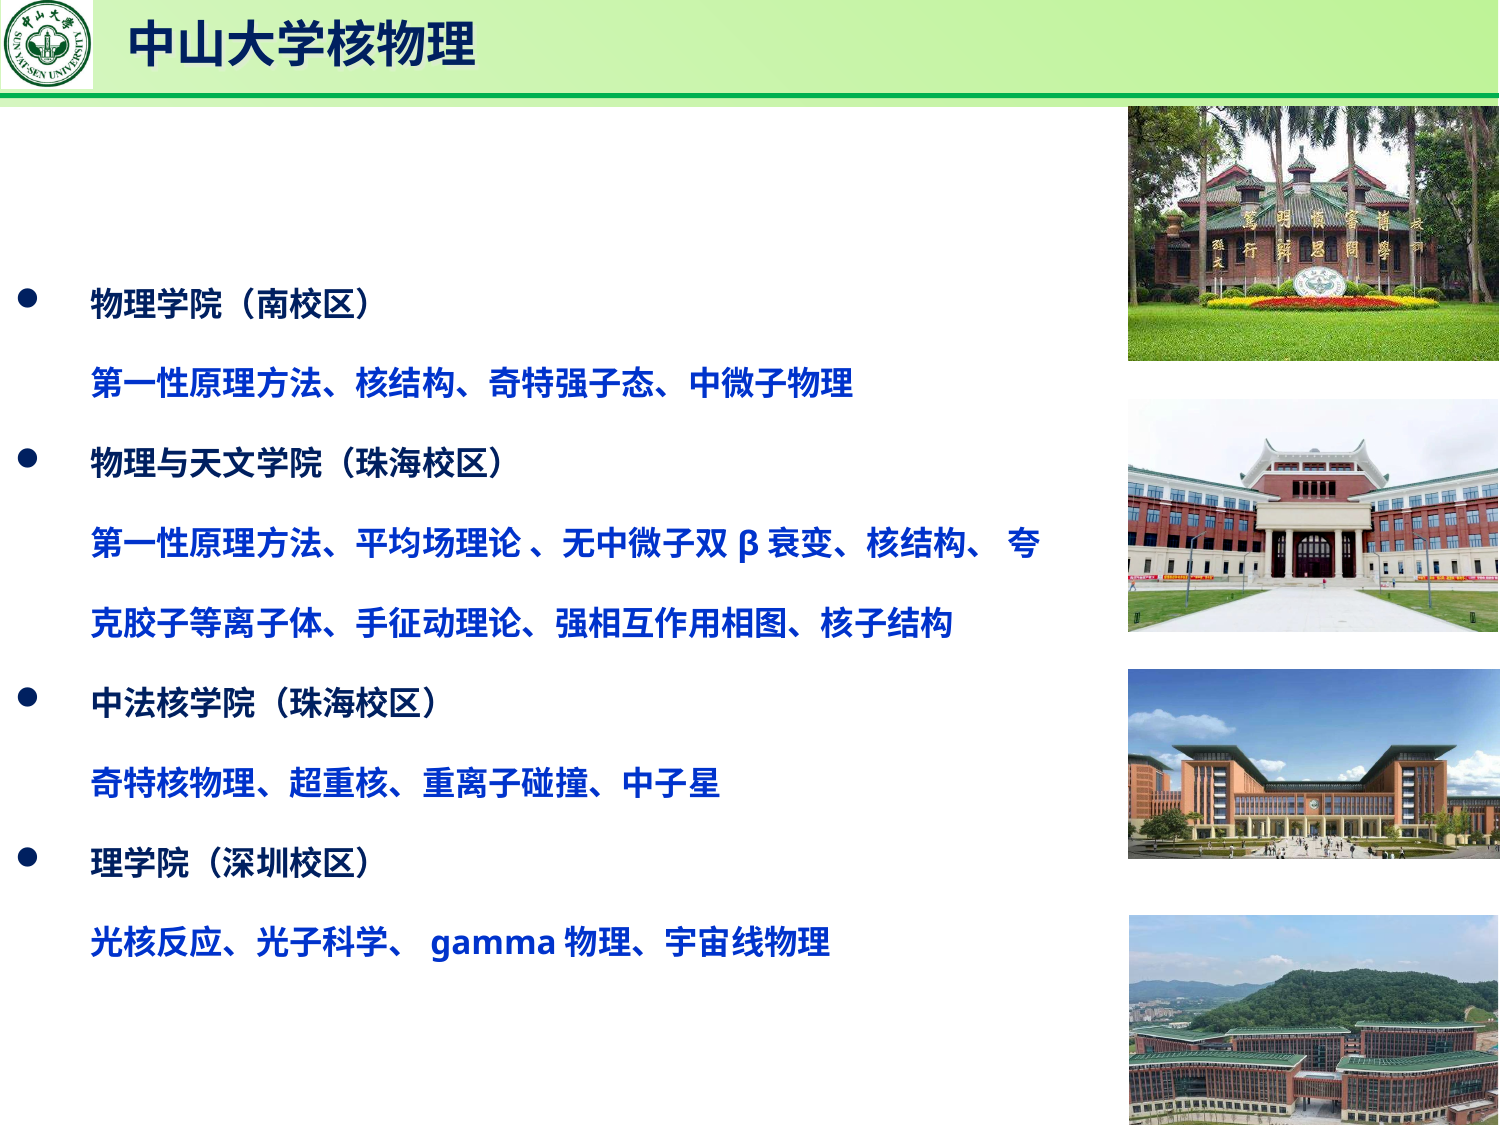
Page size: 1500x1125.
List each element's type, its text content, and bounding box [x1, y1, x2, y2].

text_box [0, 0, 1499, 107]
picture [1128, 106, 1499, 361]
picture [1128, 915, 1499, 1125]
picture [1, 0, 93, 89]
picture [1127, 669, 1500, 859]
picture [1128, 399, 1498, 632]
list 物理学院（南校区） 第一性原理方法、核结构、奇特强子态、中微子物理 物理与天文学院（珠海校区） 第一性原理方法、平均场理论 、无中微子双β衰变、核结构、 夸克胶子等离子体、手征动理论、强相互作用相图、核子结构 中法核学院（珠海校区） 奇特核物理、超重核、重离子碰撞、中子星 理学院（深圳校区） 光核反应、光子科学、gamma物理、宇宙线物理 [0, 110, 1077, 1094]
